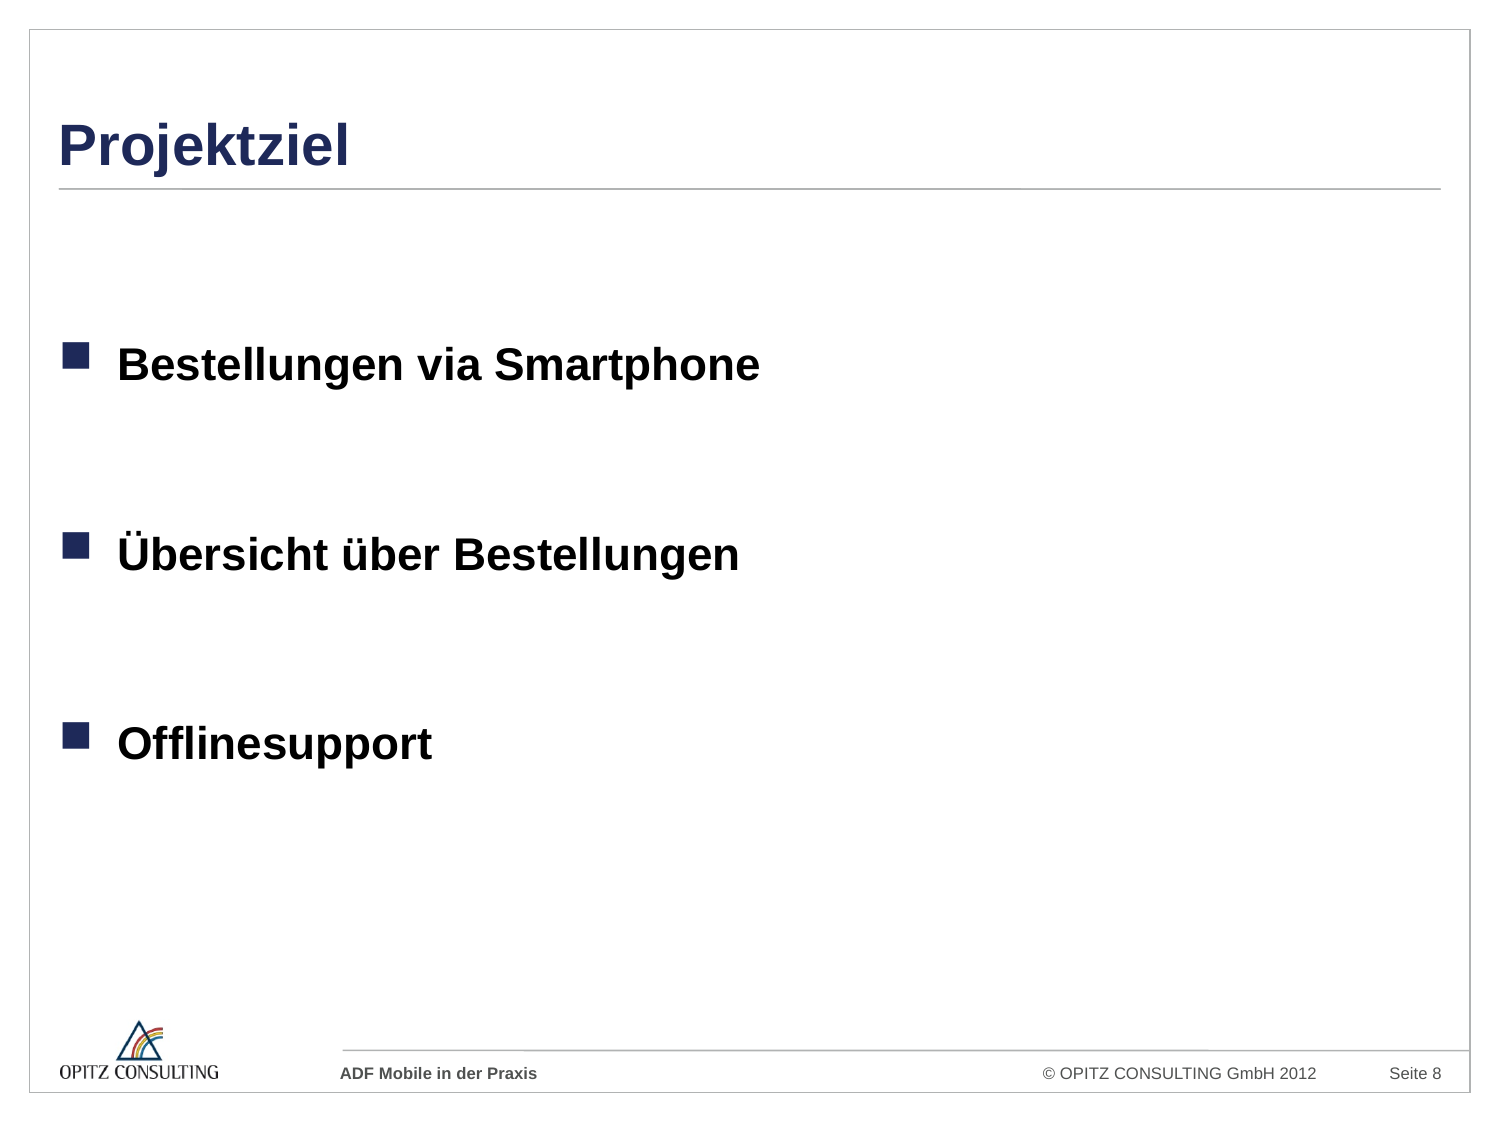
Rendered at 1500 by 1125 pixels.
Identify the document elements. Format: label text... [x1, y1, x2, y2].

picture [60, 1019, 218, 1079]
list Bestellungen via Smartphone Übersicht über Bestellungen Offlinesupport [59, 224, 1441, 1016]
title Projektziel [59, 35, 1442, 178]
